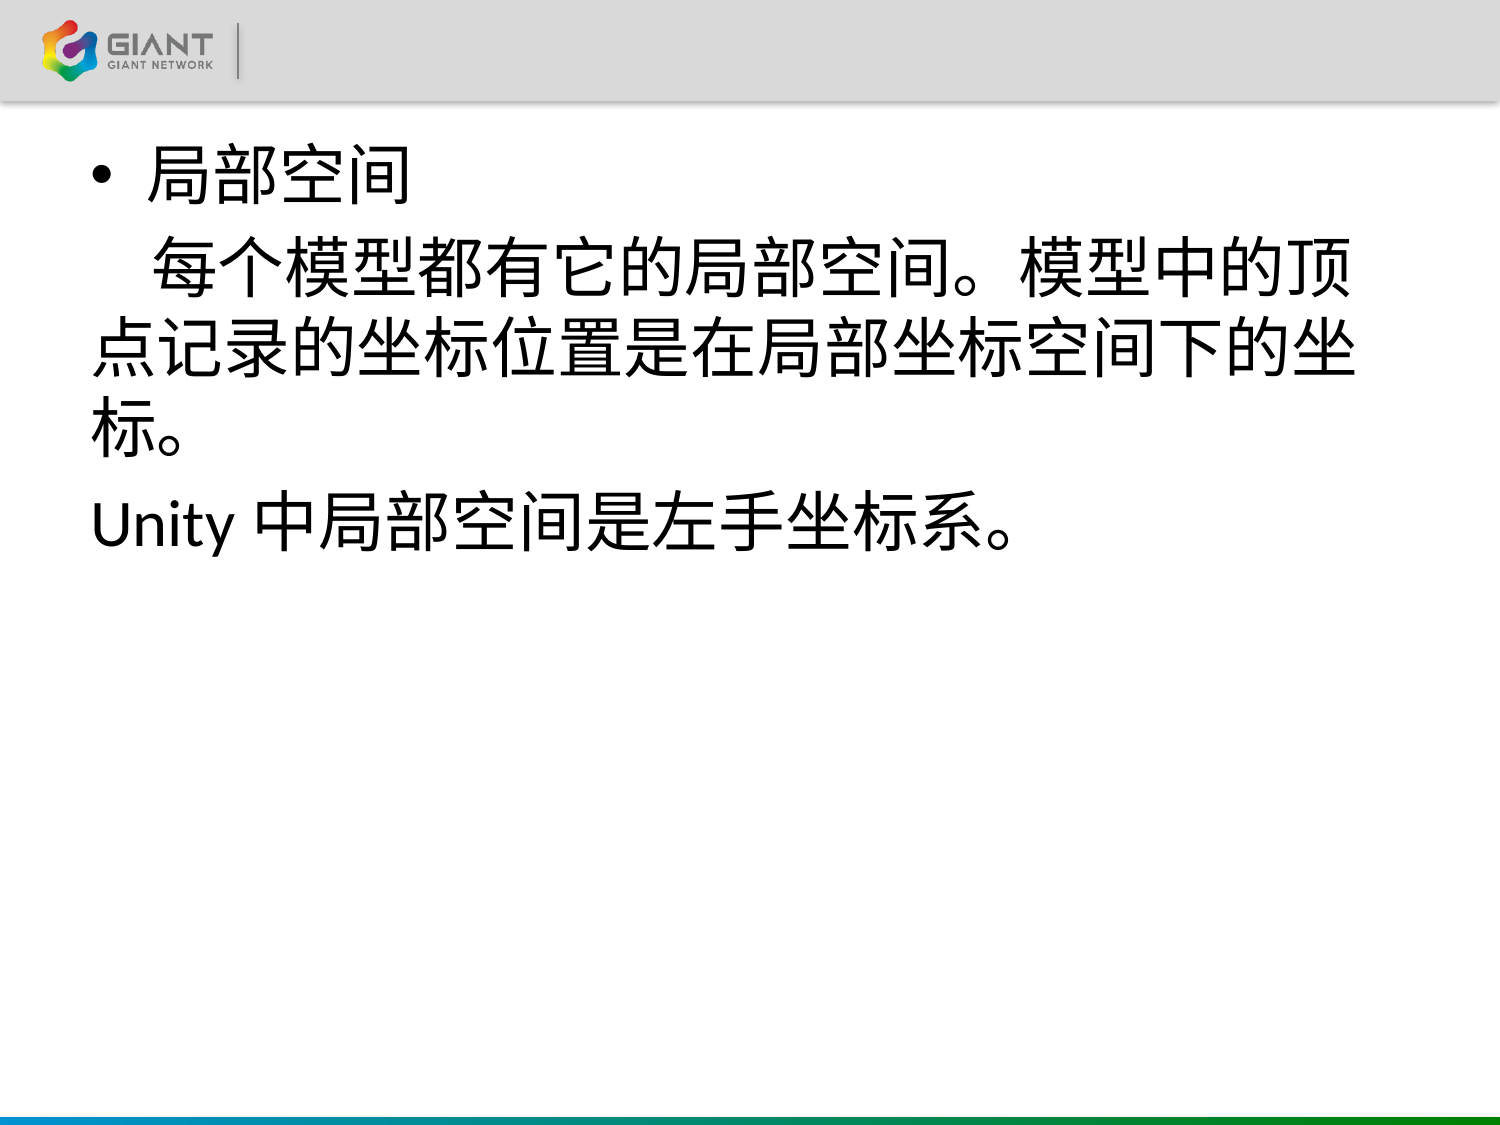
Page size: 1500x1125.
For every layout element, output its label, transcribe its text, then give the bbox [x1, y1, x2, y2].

picture [32, 9, 223, 92]
list 局部空间 每个模型都有它的局部空间。模型中的顶点记录的坐标位置是在局部坐标空间下的坐标。 Unity中局部空间是左手坐标系。 [75, 125, 1425, 1005]
